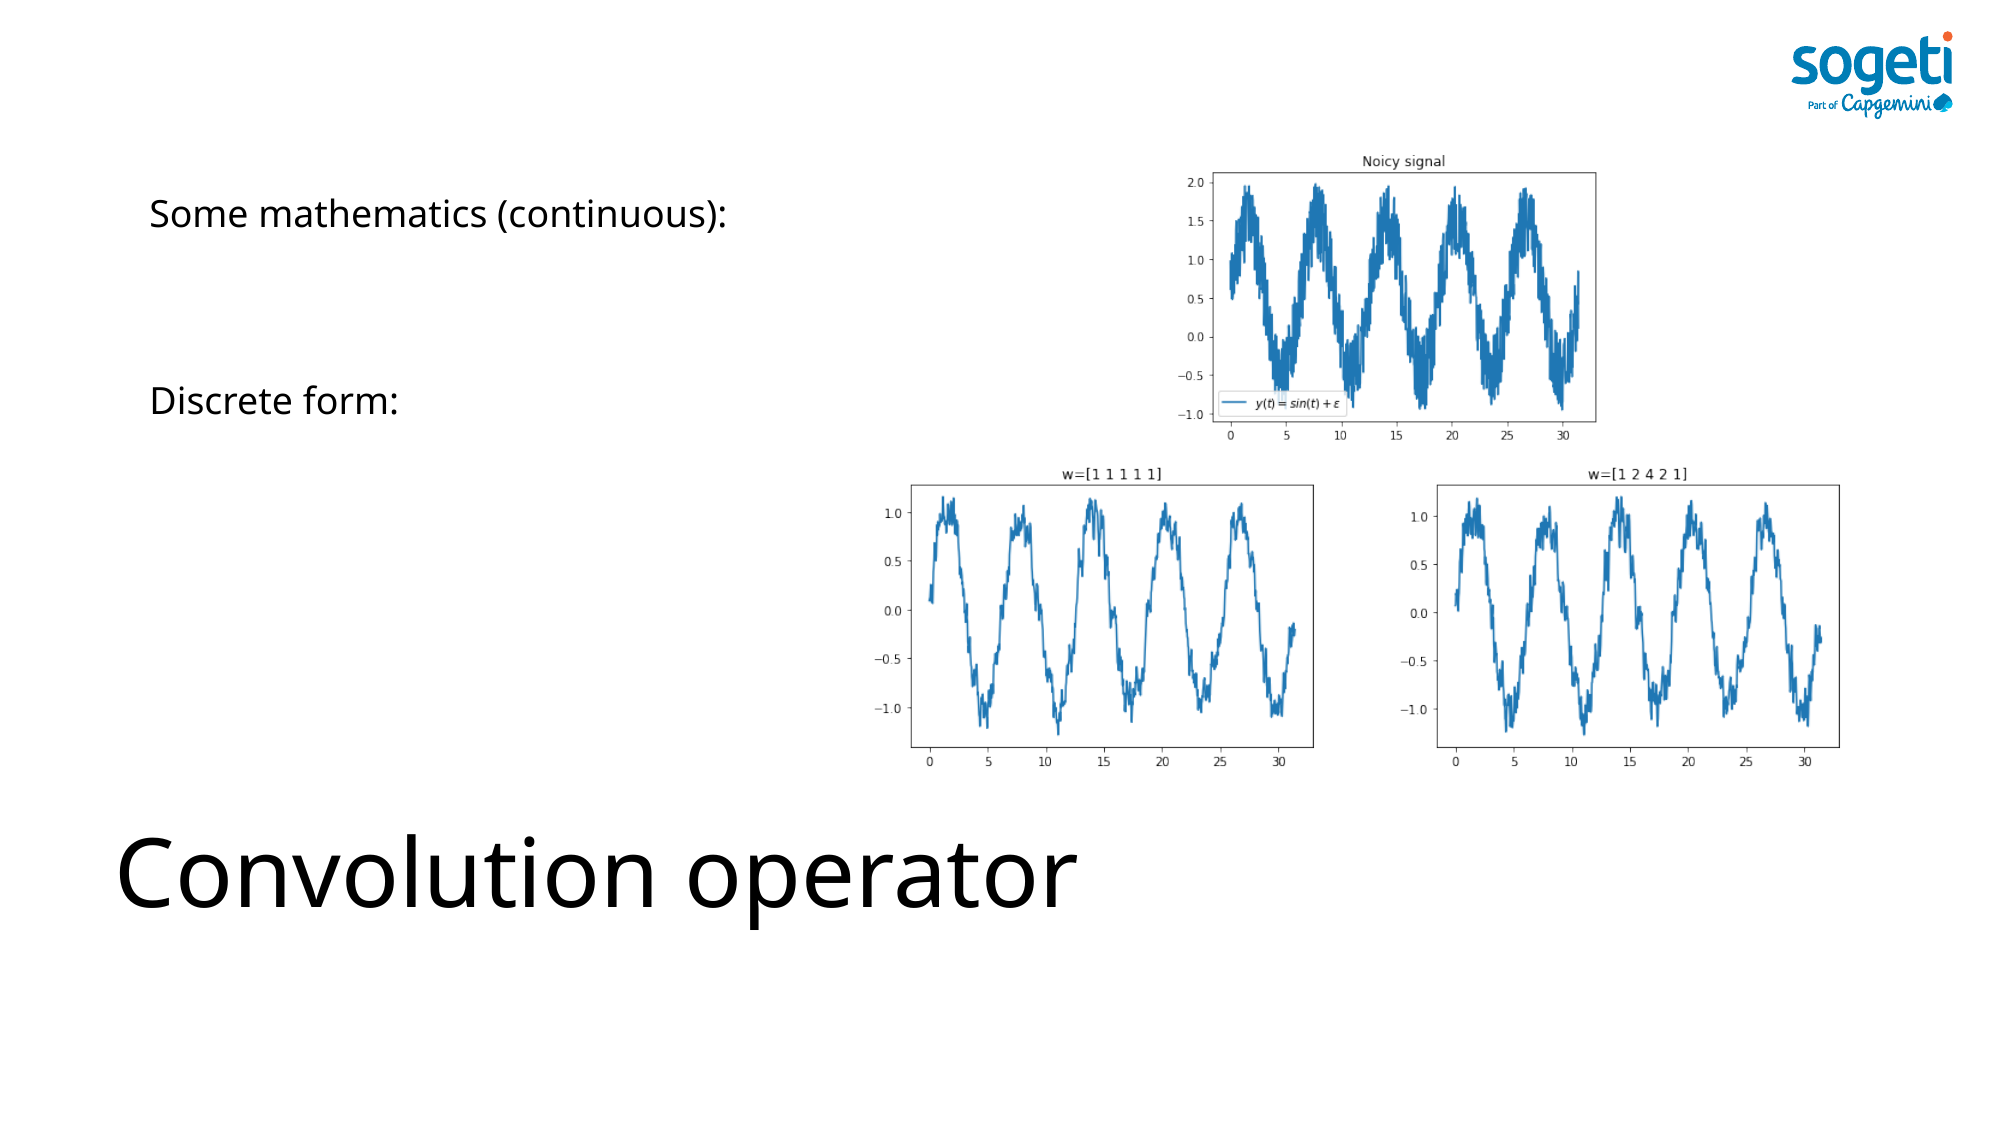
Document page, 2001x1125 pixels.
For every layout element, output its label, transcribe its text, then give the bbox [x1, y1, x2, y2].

picture [865, 458, 1325, 776]
picture [1391, 458, 1851, 776]
picture [1169, 147, 1607, 449]
text_box Discrete form: [149, 376, 812, 776]
text_box Some mathematics (continuous): [149, 189, 812, 268]
title Convolution operator [99, 719, 1892, 936]
